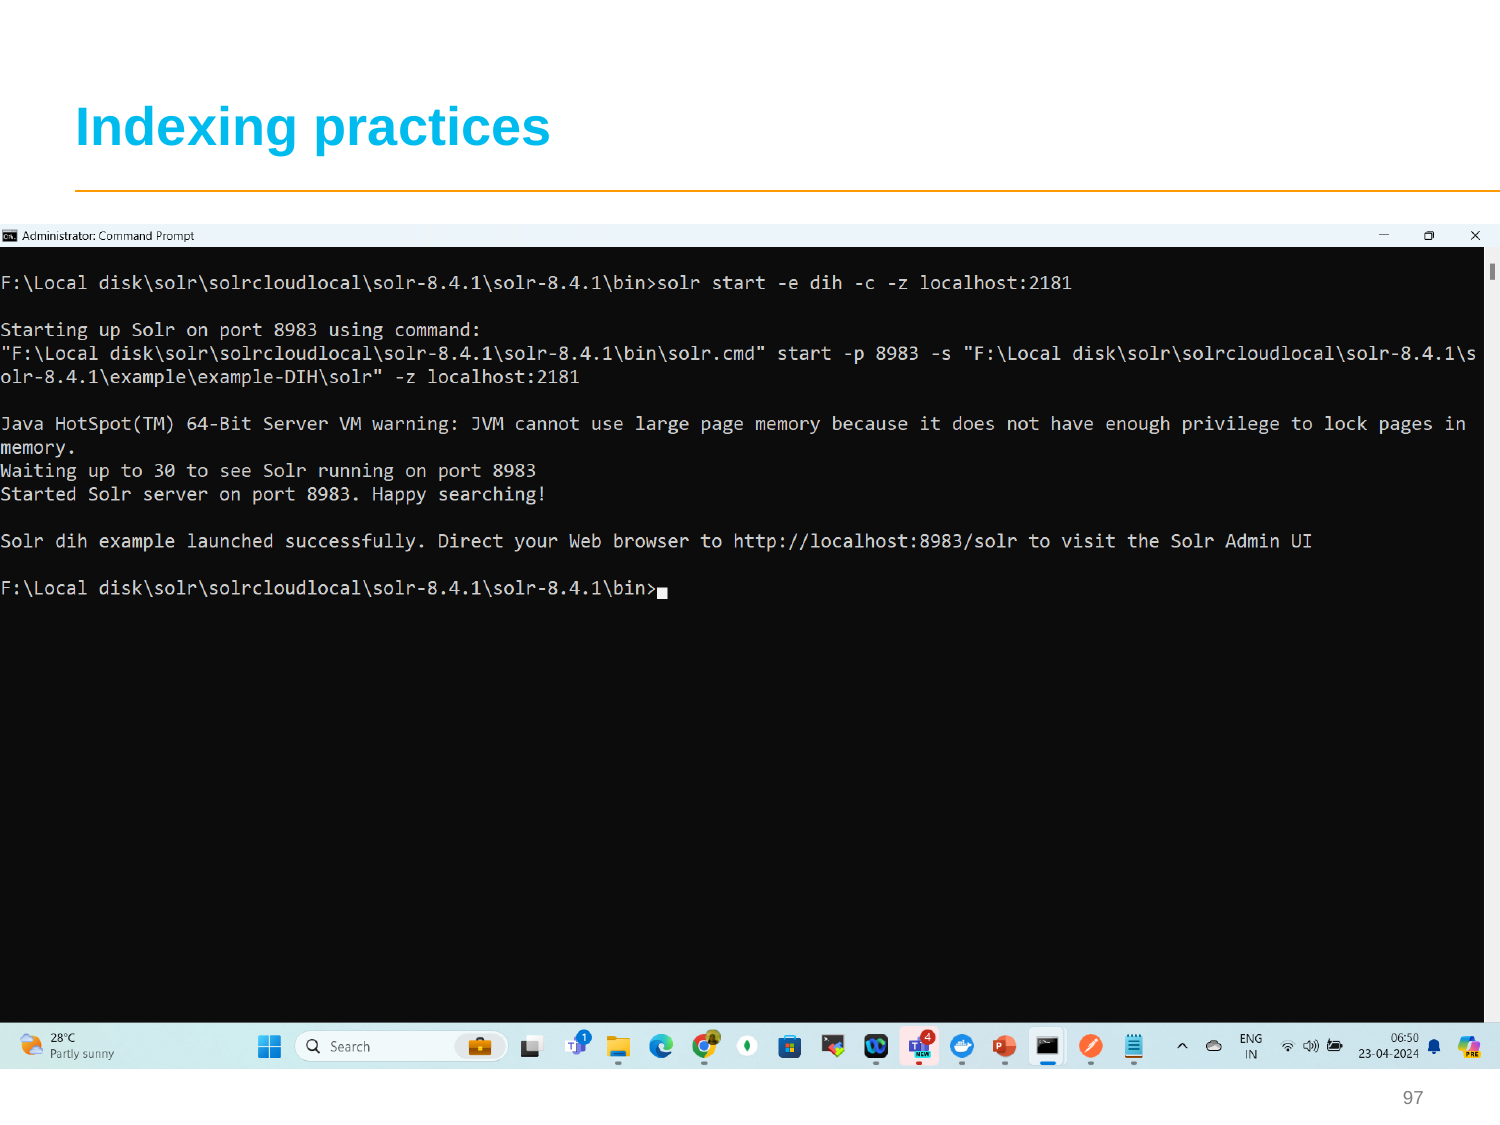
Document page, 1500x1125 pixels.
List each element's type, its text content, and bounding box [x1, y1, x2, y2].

picture [0, 224, 1500, 1069]
title Indexing practices [75, 27, 1422, 157]
